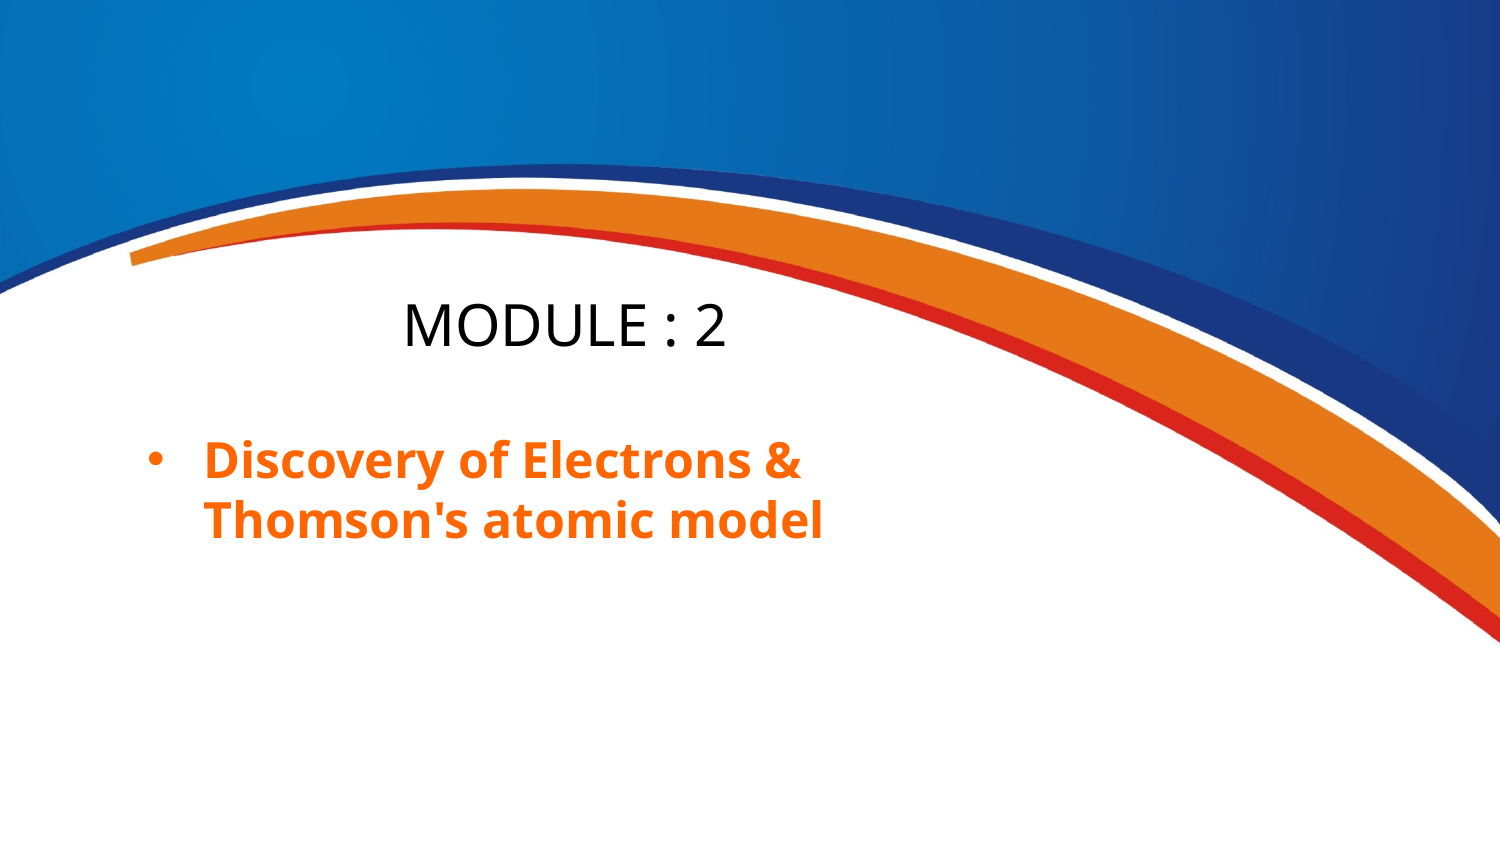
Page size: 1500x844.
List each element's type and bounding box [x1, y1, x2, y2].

picture [0, 0, 1500, 649]
